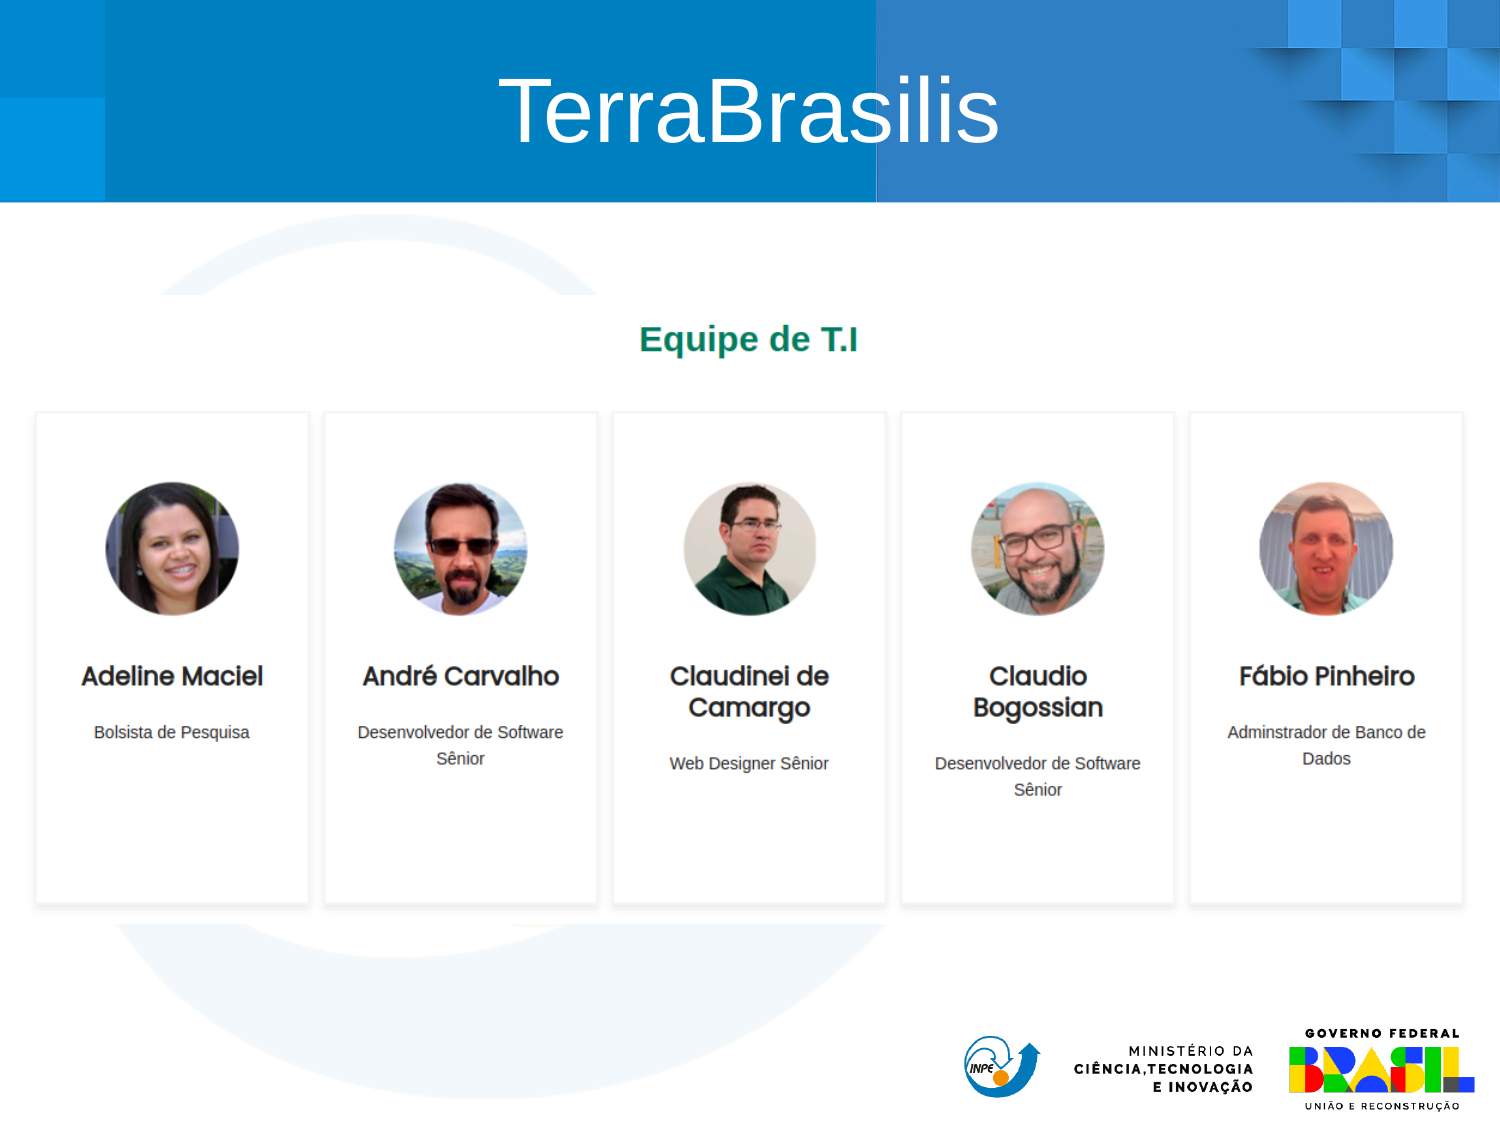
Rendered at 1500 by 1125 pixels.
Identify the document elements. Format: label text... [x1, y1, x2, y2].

picture [0, 0, 1500, 1125]
text_box TerraBrasilis [74, 14, 1425, 196]
